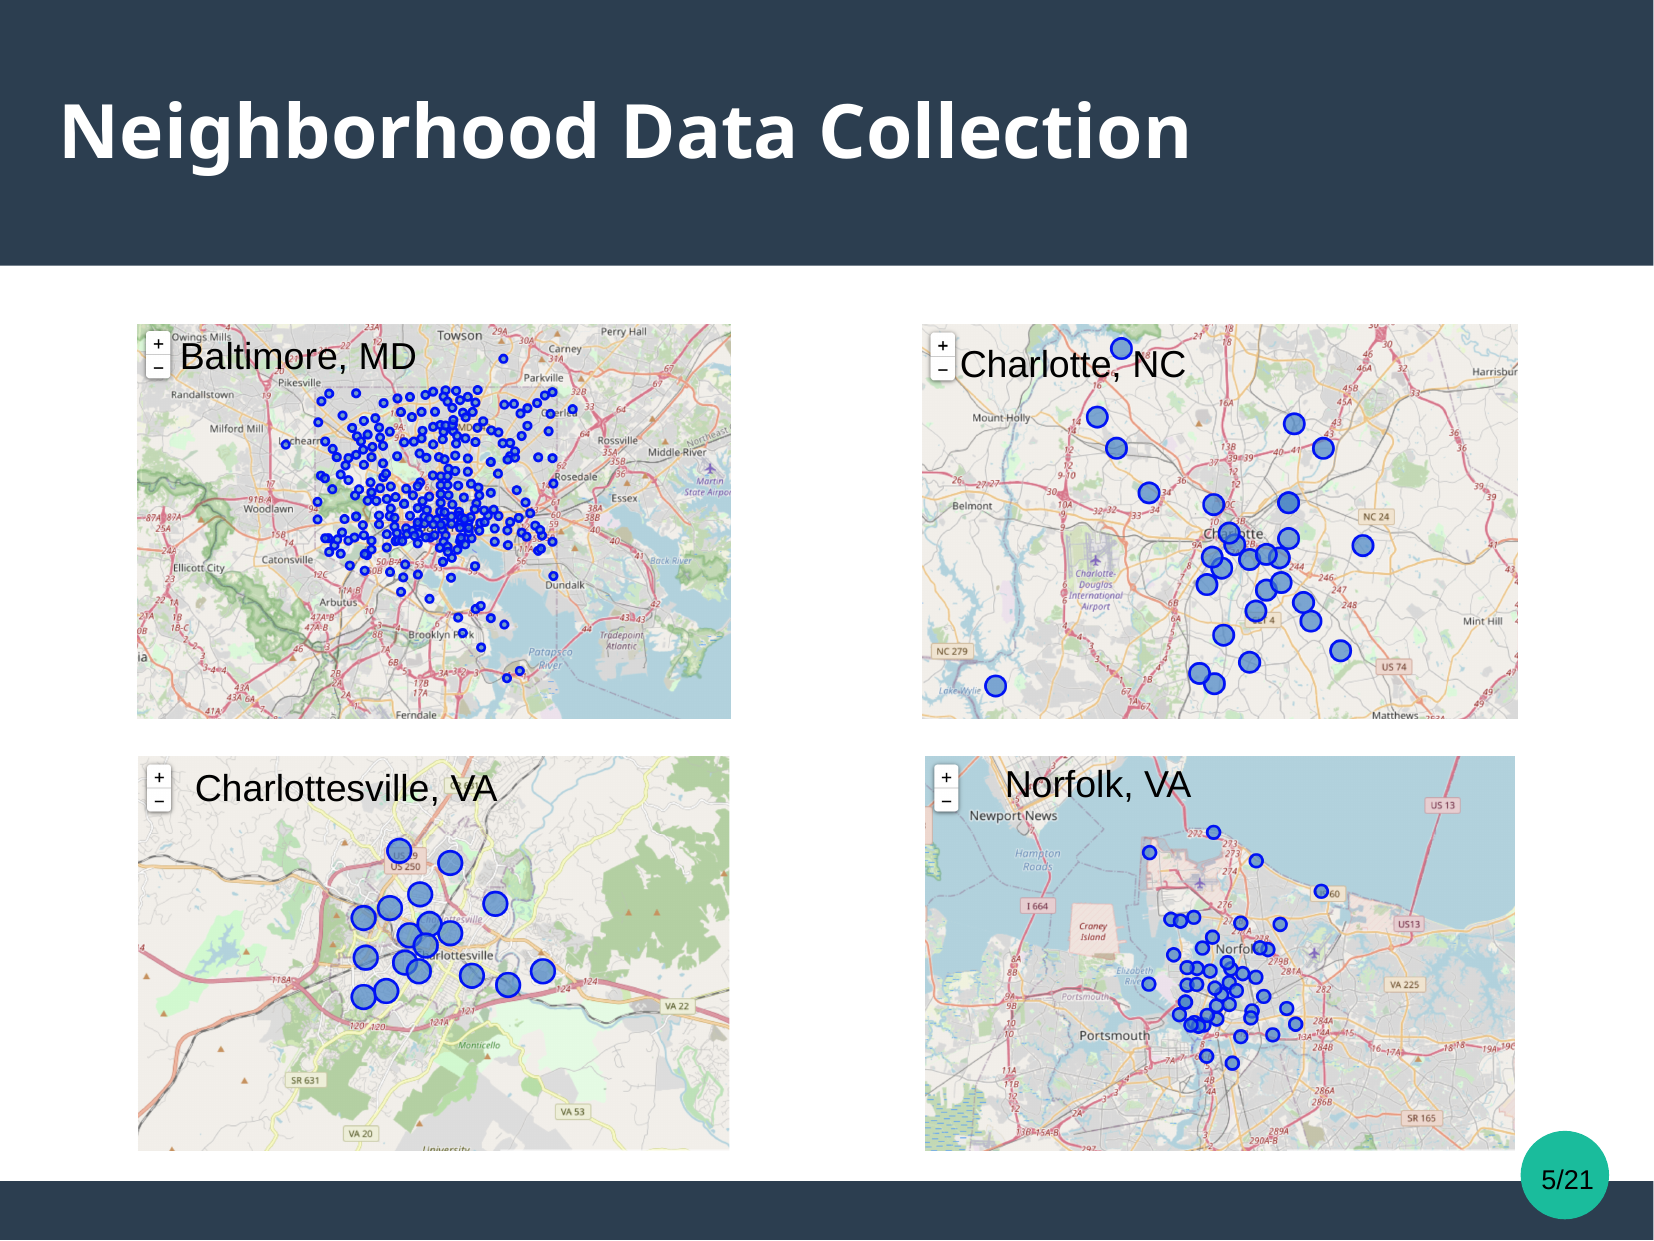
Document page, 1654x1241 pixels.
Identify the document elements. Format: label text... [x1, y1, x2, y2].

picture [925, 756, 1515, 1151]
text_box Neighborhood Data Collection [58, 49, 1595, 207]
picture [922, 324, 1518, 720]
picture [137, 756, 730, 1151]
picture [135, 324, 732, 720]
text_box 5/21 [1514, 1155, 1620, 1201]
